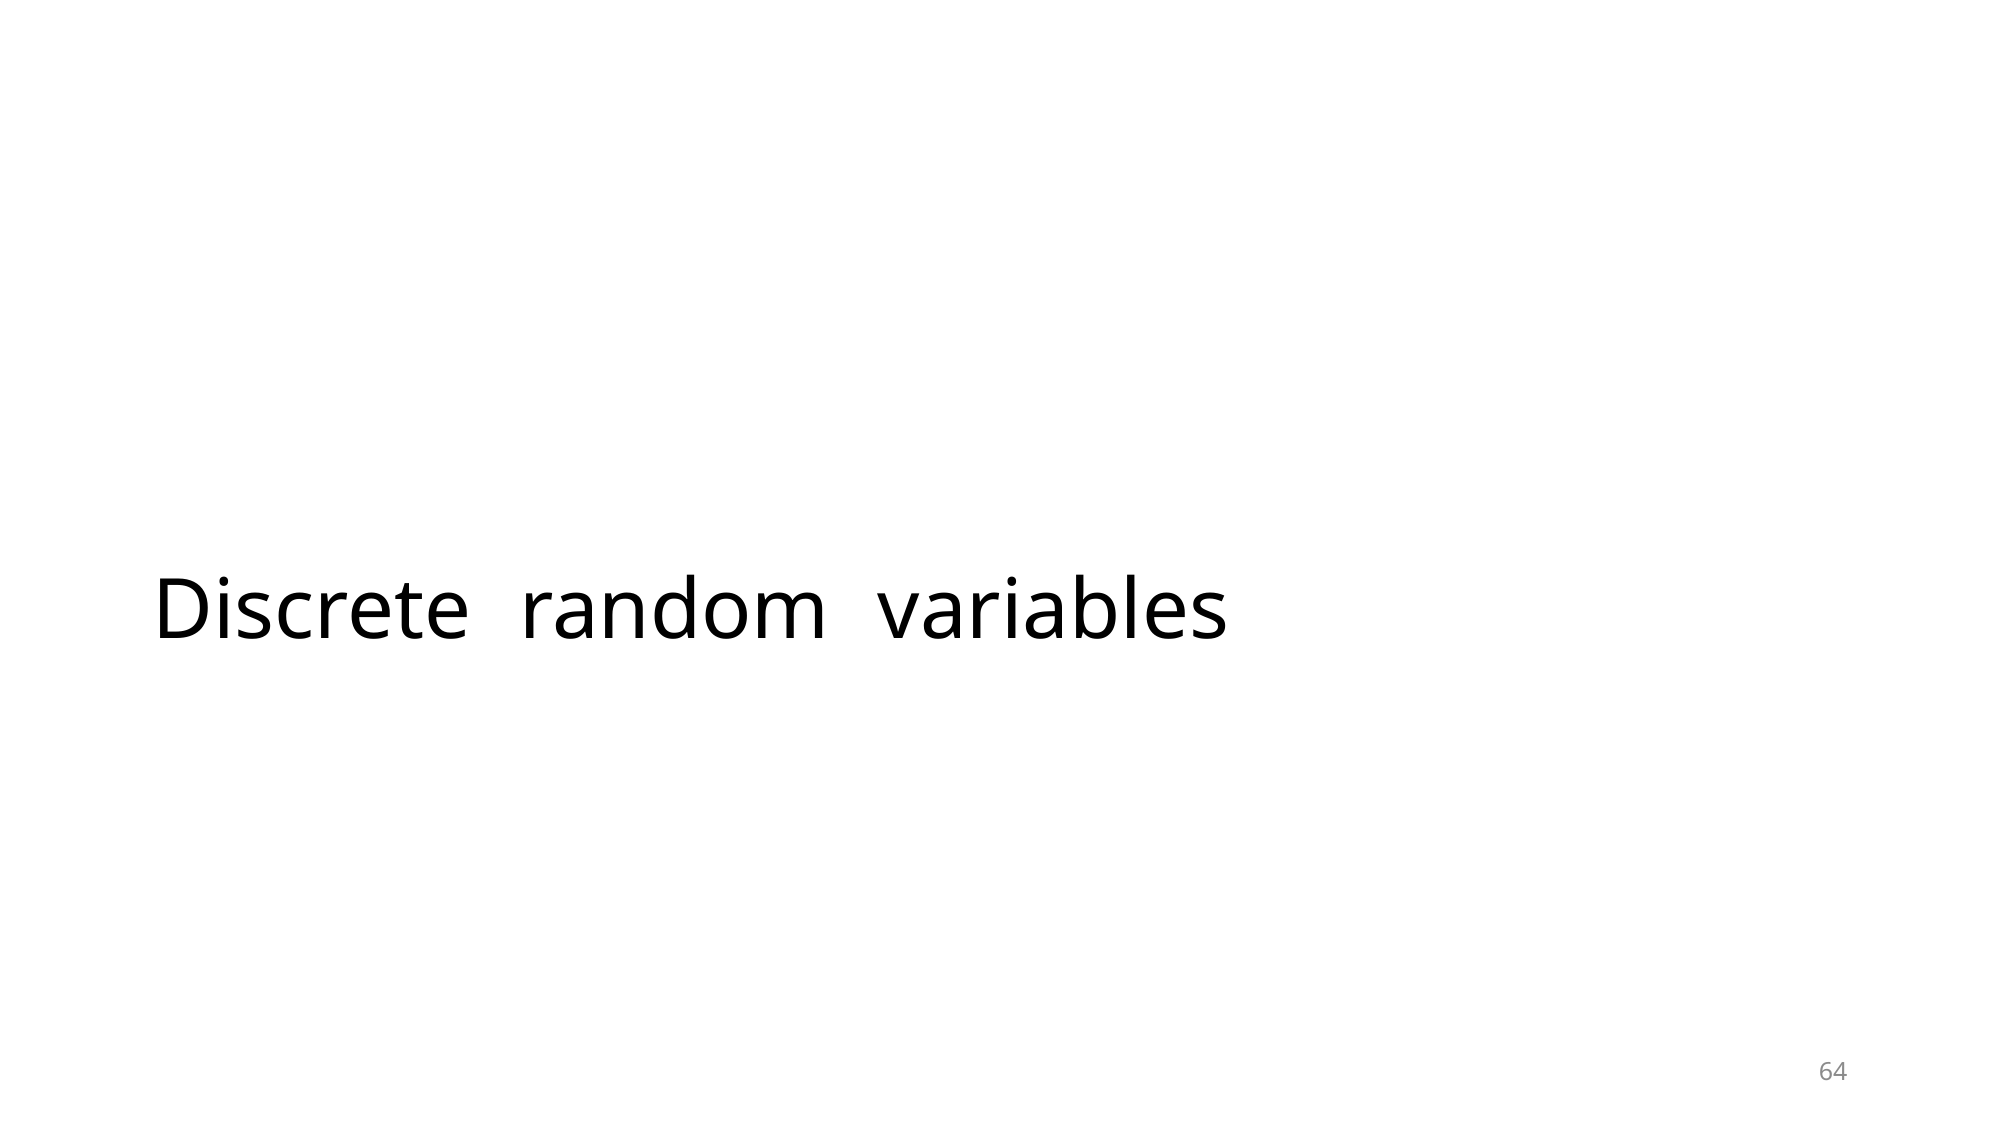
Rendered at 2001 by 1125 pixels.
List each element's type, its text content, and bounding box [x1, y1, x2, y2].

slide_number 64 [1412, 1042, 1863, 1103]
list Discrete random variables can take only countably many values.0! [137, 299, 1863, 1014]
